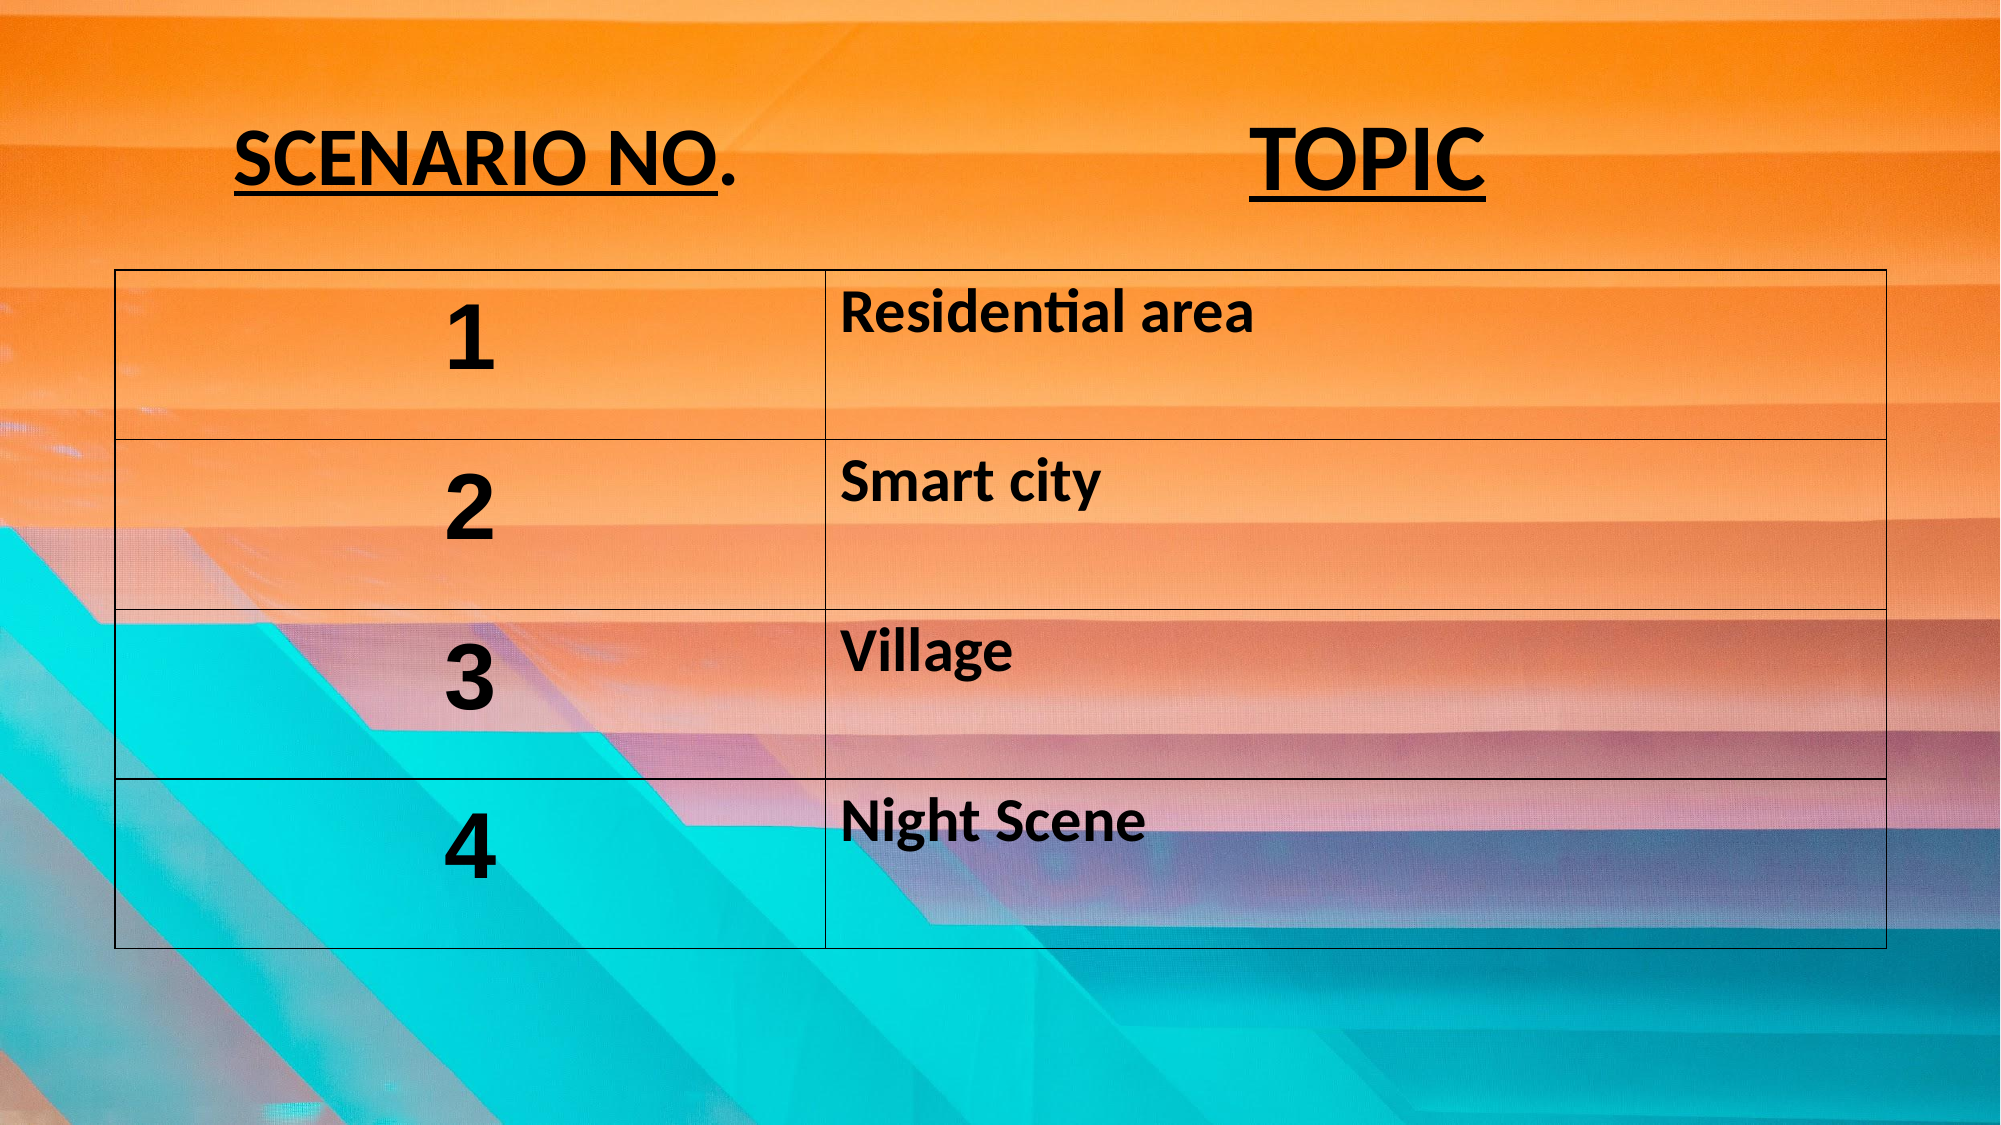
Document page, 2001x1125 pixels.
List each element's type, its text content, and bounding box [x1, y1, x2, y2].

table_cell 4 [116, 780, 825, 948]
text_box TOPIC [848, 79, 1887, 225]
table_header Residential area [826, 271, 1886, 439]
table_cell Village [826, 610, 1886, 778]
text_box SCENARIO NO. [102, 86, 848, 217]
table_header 1 [116, 271, 825, 439]
table_cell 3 [116, 610, 825, 778]
picture [0, 0, 2001, 1125]
table_cell 2 [116, 440, 825, 609]
table_cell Smart city [826, 440, 1886, 609]
table_cell Night Scene [826, 780, 1886, 948]
